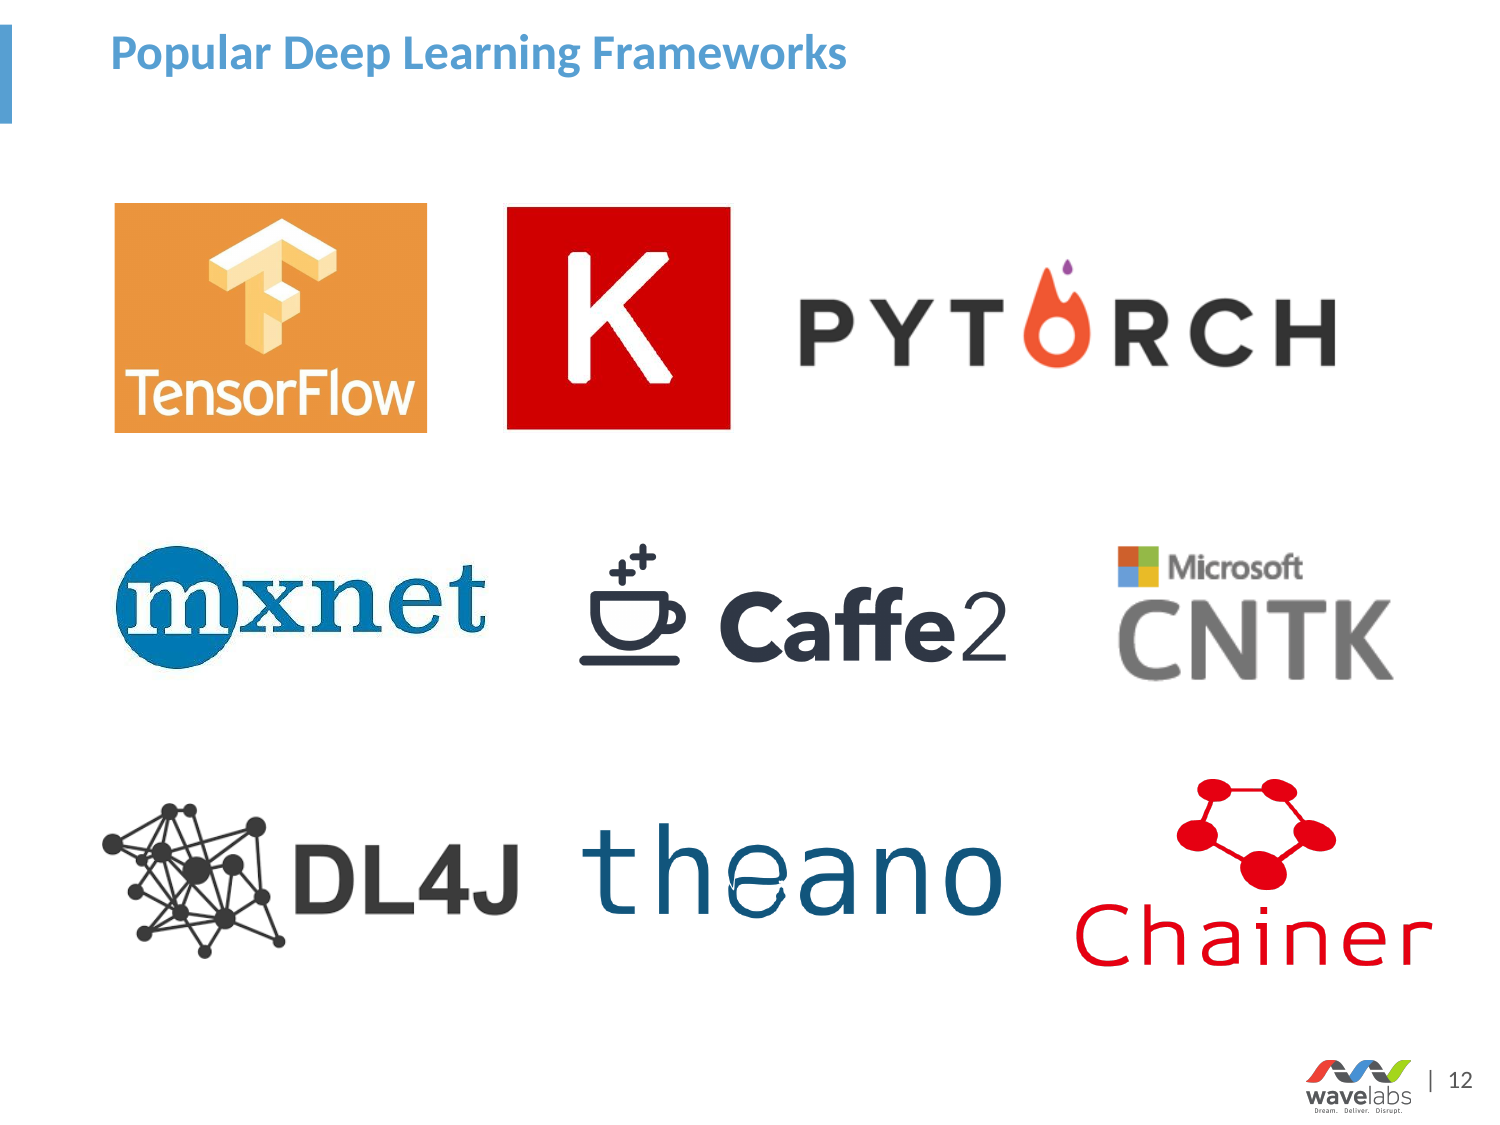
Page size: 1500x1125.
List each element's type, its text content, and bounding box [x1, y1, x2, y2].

picture [88, 526, 505, 692]
picture [573, 503, 1011, 733]
picture [1063, 769, 1446, 971]
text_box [0, 12, 1011, 124]
picture [1098, 512, 1412, 724]
picture [503, 203, 734, 433]
picture [114, 203, 428, 433]
picture [797, 235, 1336, 401]
text_box | 12 [1076, 1056, 1489, 1102]
picture [102, 803, 519, 959]
picture [566, 803, 1018, 937]
picture [1306, 1059, 1412, 1114]
